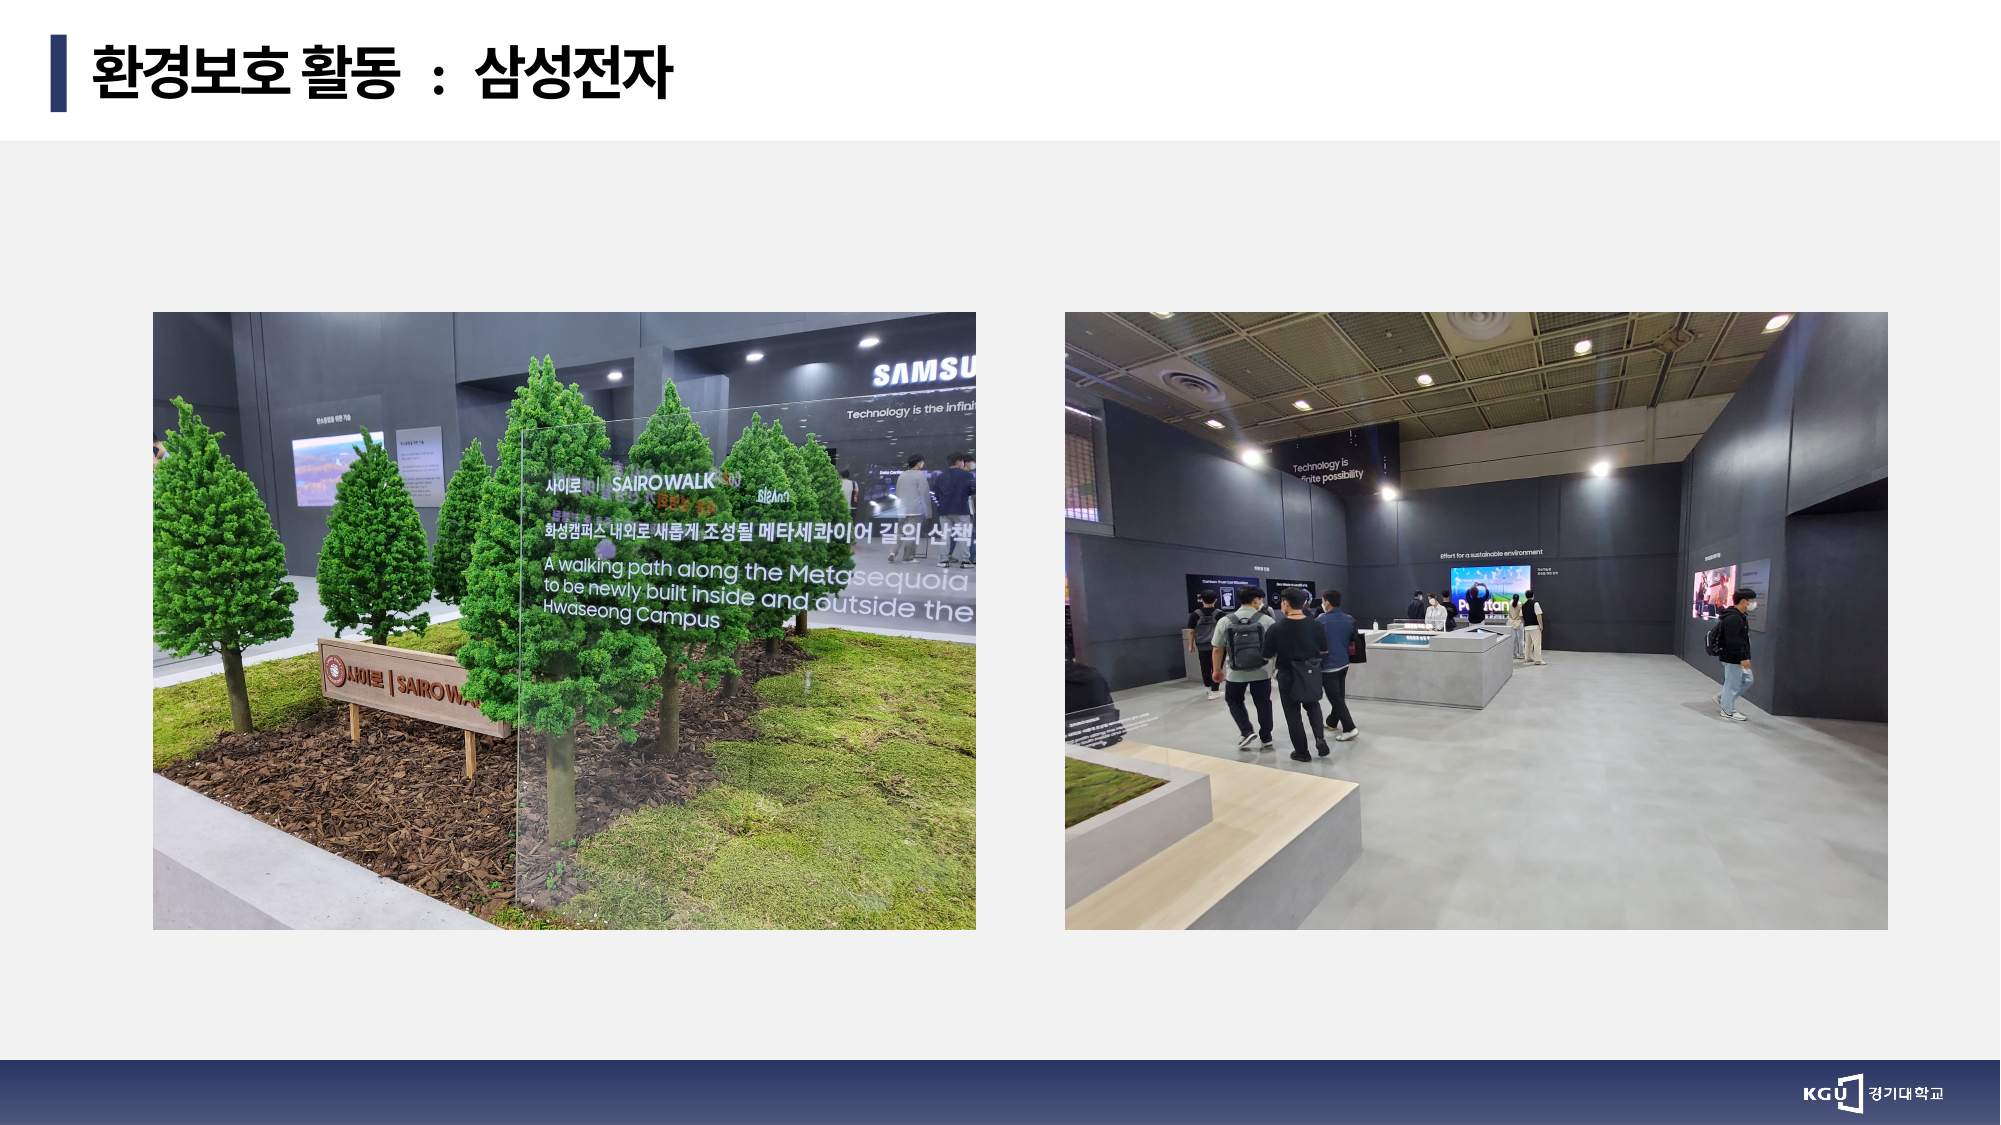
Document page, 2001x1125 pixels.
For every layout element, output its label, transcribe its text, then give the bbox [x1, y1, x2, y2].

picture [152, 312, 976, 930]
text_box 환경보호 활동 : 삼성전자 [76, 28, 1779, 114]
text_box [50, 34, 68, 113]
picture [1804, 1073, 1943, 1114]
picture [1065, 312, 1888, 930]
